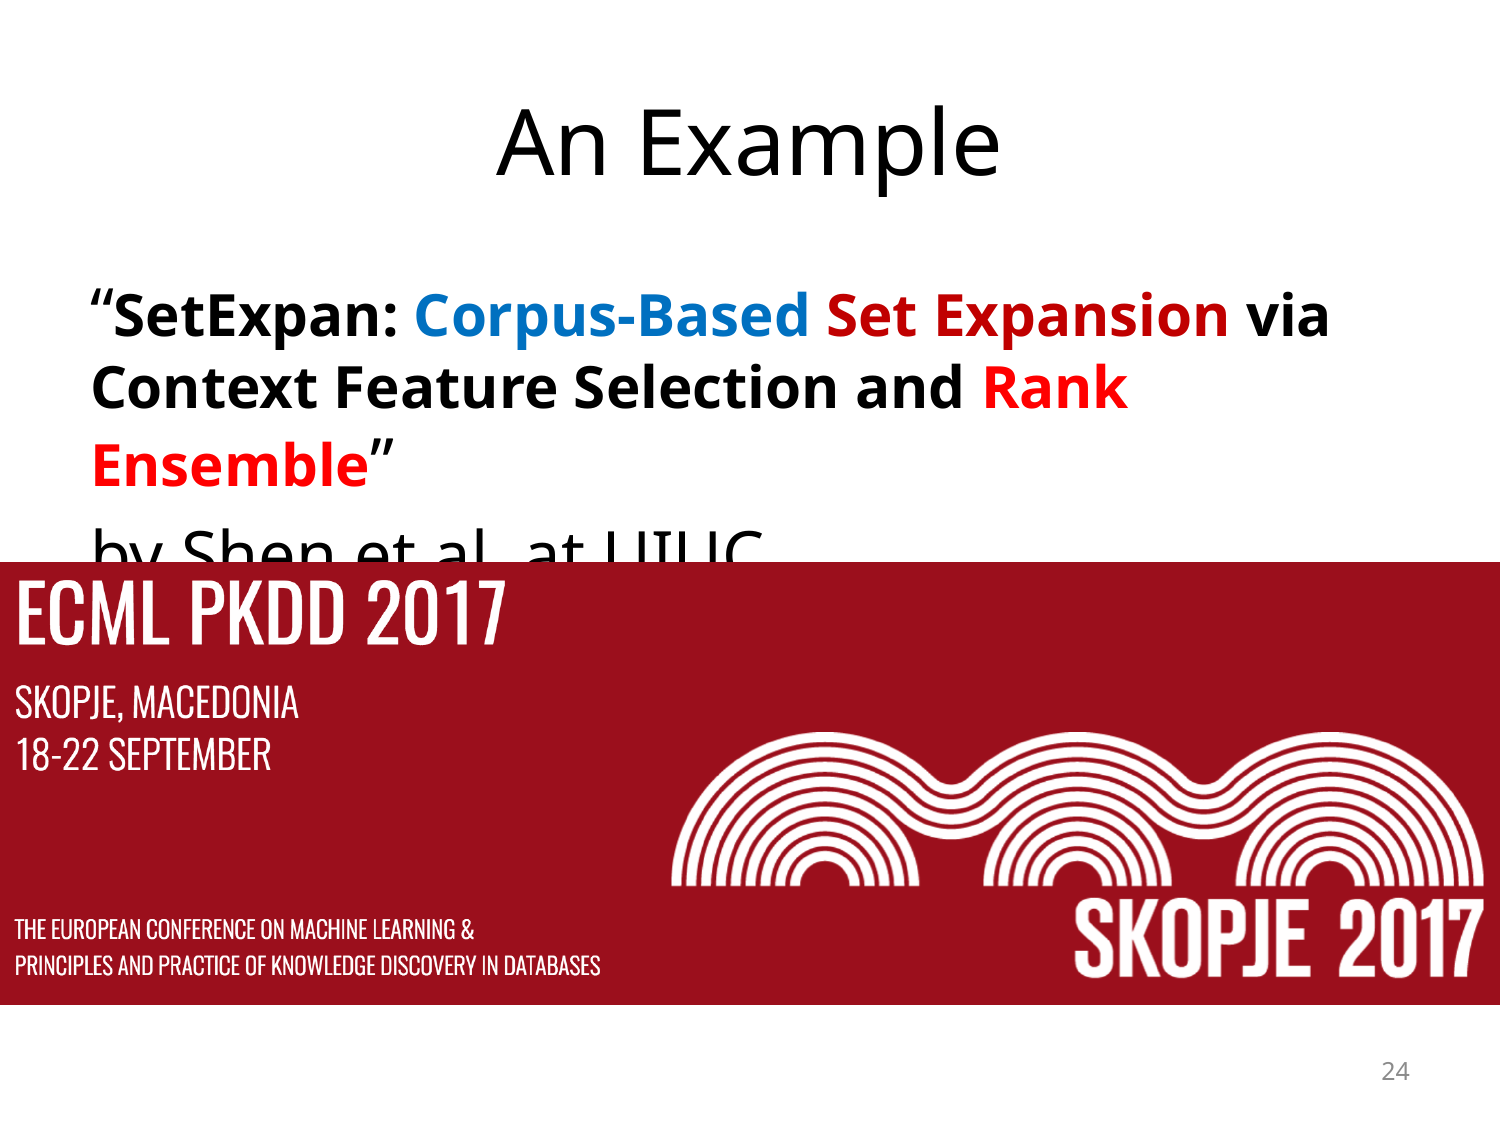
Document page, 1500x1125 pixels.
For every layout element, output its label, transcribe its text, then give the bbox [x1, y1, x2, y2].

picture [0, 562, 1500, 1006]
slide_number 24 [1074, 1042, 1425, 1103]
title An Example [75, 45, 1425, 233]
list “SetExpan: Corpus-Based Set Expansion via Context Feature Selection and Rank Ensemble” by Shen et al. at UIUC [75, 262, 1425, 560]
